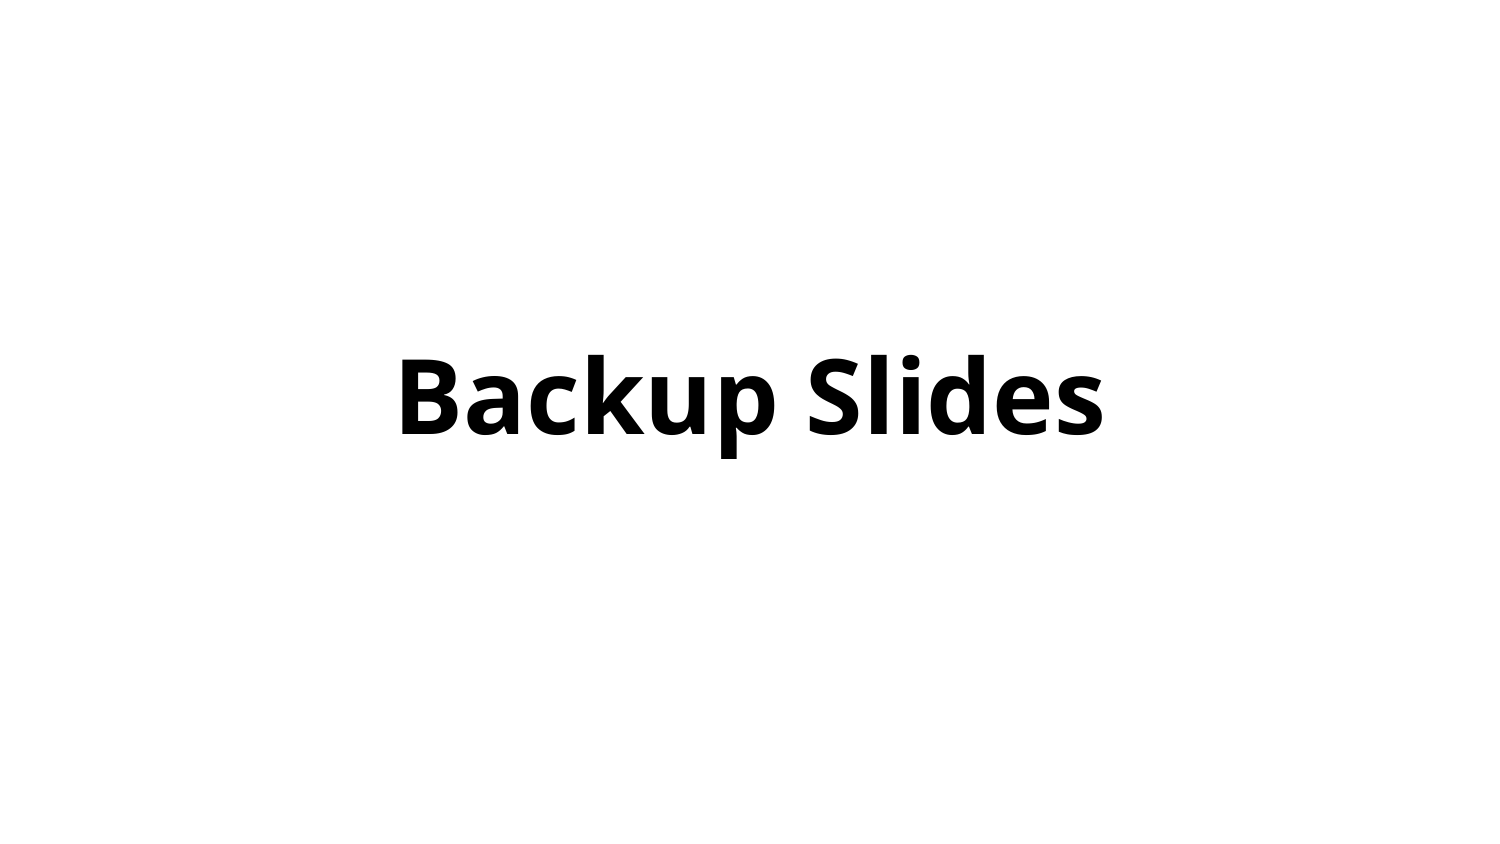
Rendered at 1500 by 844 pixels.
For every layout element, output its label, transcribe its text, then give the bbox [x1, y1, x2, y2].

text_box Backup Slides [0, 315, 1500, 529]
